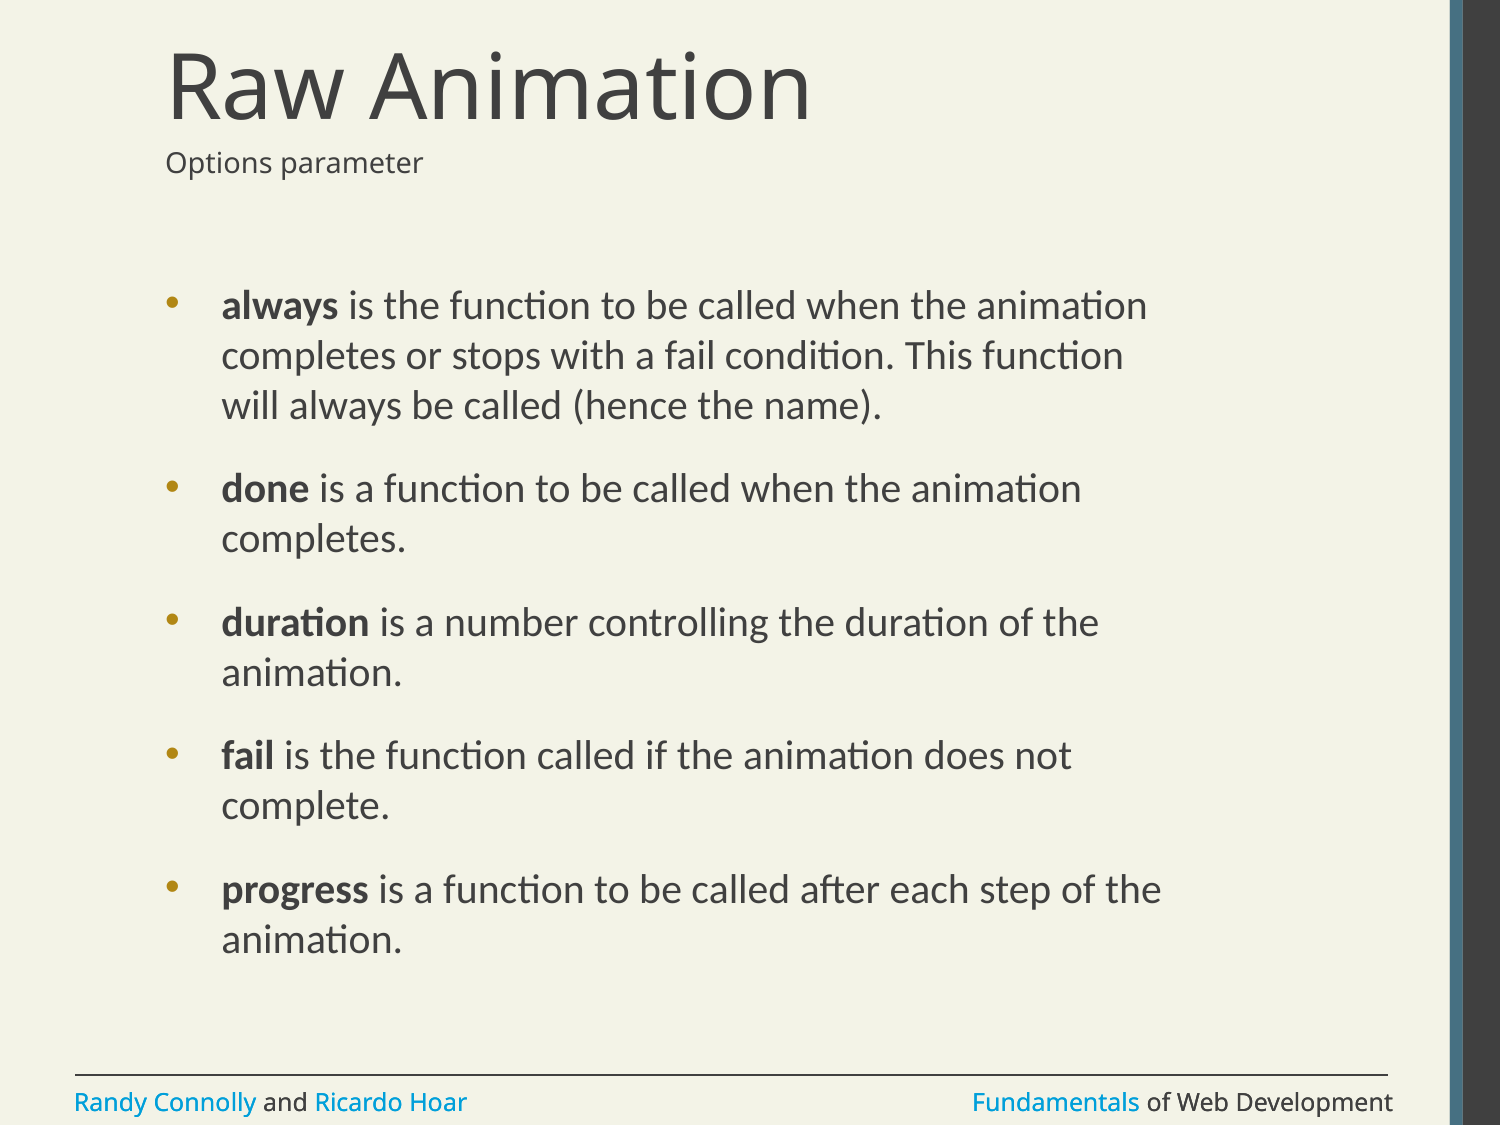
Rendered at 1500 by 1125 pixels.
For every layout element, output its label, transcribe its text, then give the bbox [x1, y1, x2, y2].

list Options parameter [150, 137, 1200, 188]
list always is the function to be called when the animation completes or stops with a fail condition. This function will always be called (hence the name). done is a function to be called when the animation completes. duration is a number controlling the duration of the animation. fail is the function called if the animation does not complete. progress is a function to be called after each step of the animation. [150, 270, 1200, 1013]
title Raw Animation [150, 20, 1425, 188]
